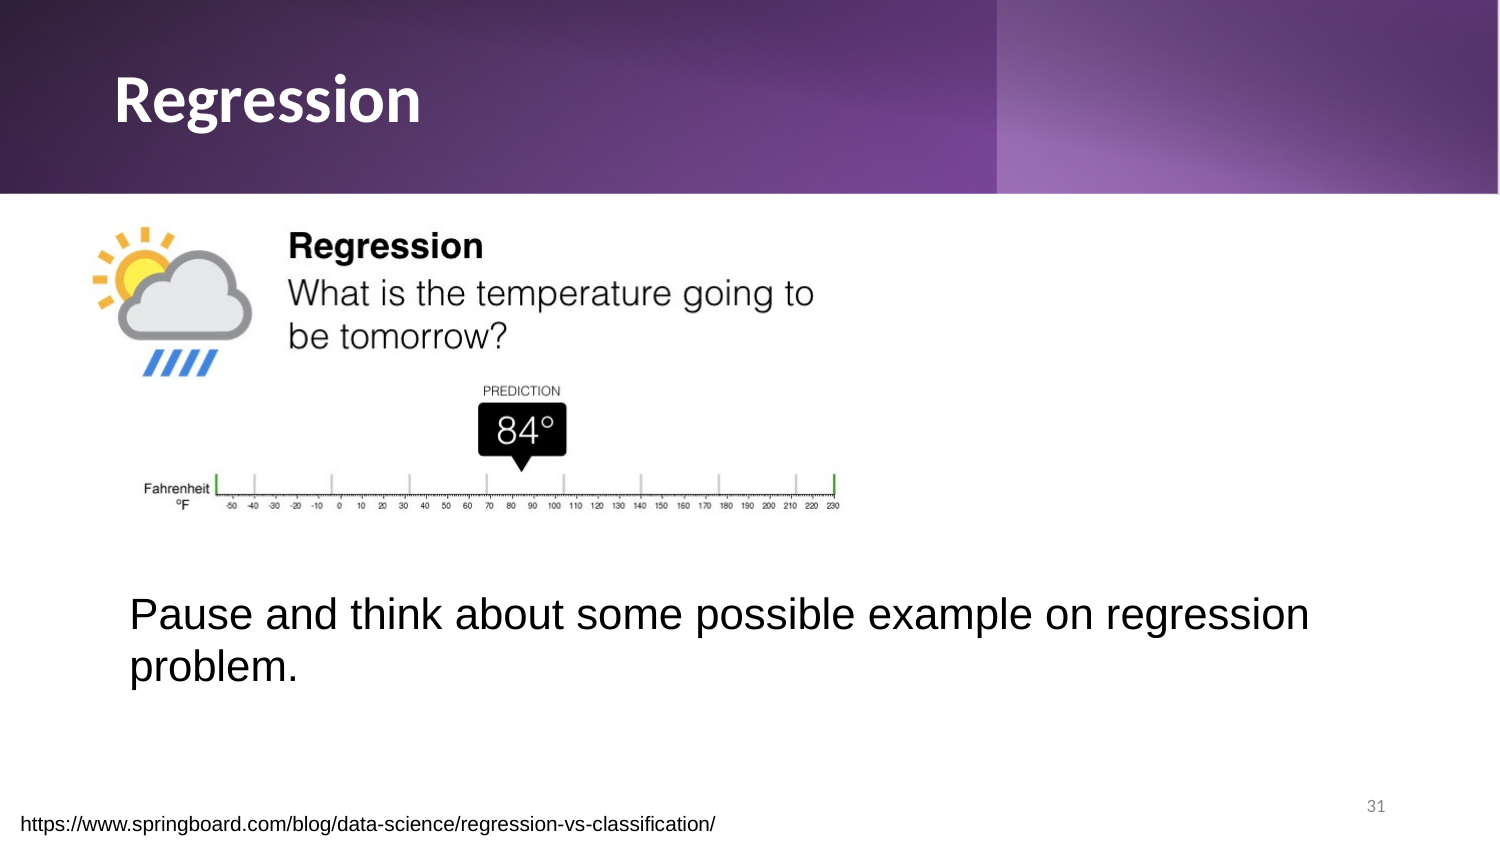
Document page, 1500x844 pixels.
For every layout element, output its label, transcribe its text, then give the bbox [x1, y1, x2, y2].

slide_number 31 [1059, 782, 1397, 827]
picture [0, 0, 1500, 195]
text_box https://www.springboard.com/blog/data-science/regression-vs-classification/ [5, 803, 756, 844]
text_box Pause and think about some possible example on regression problem. [114, 578, 1397, 699]
picture [74, 197, 852, 525]
